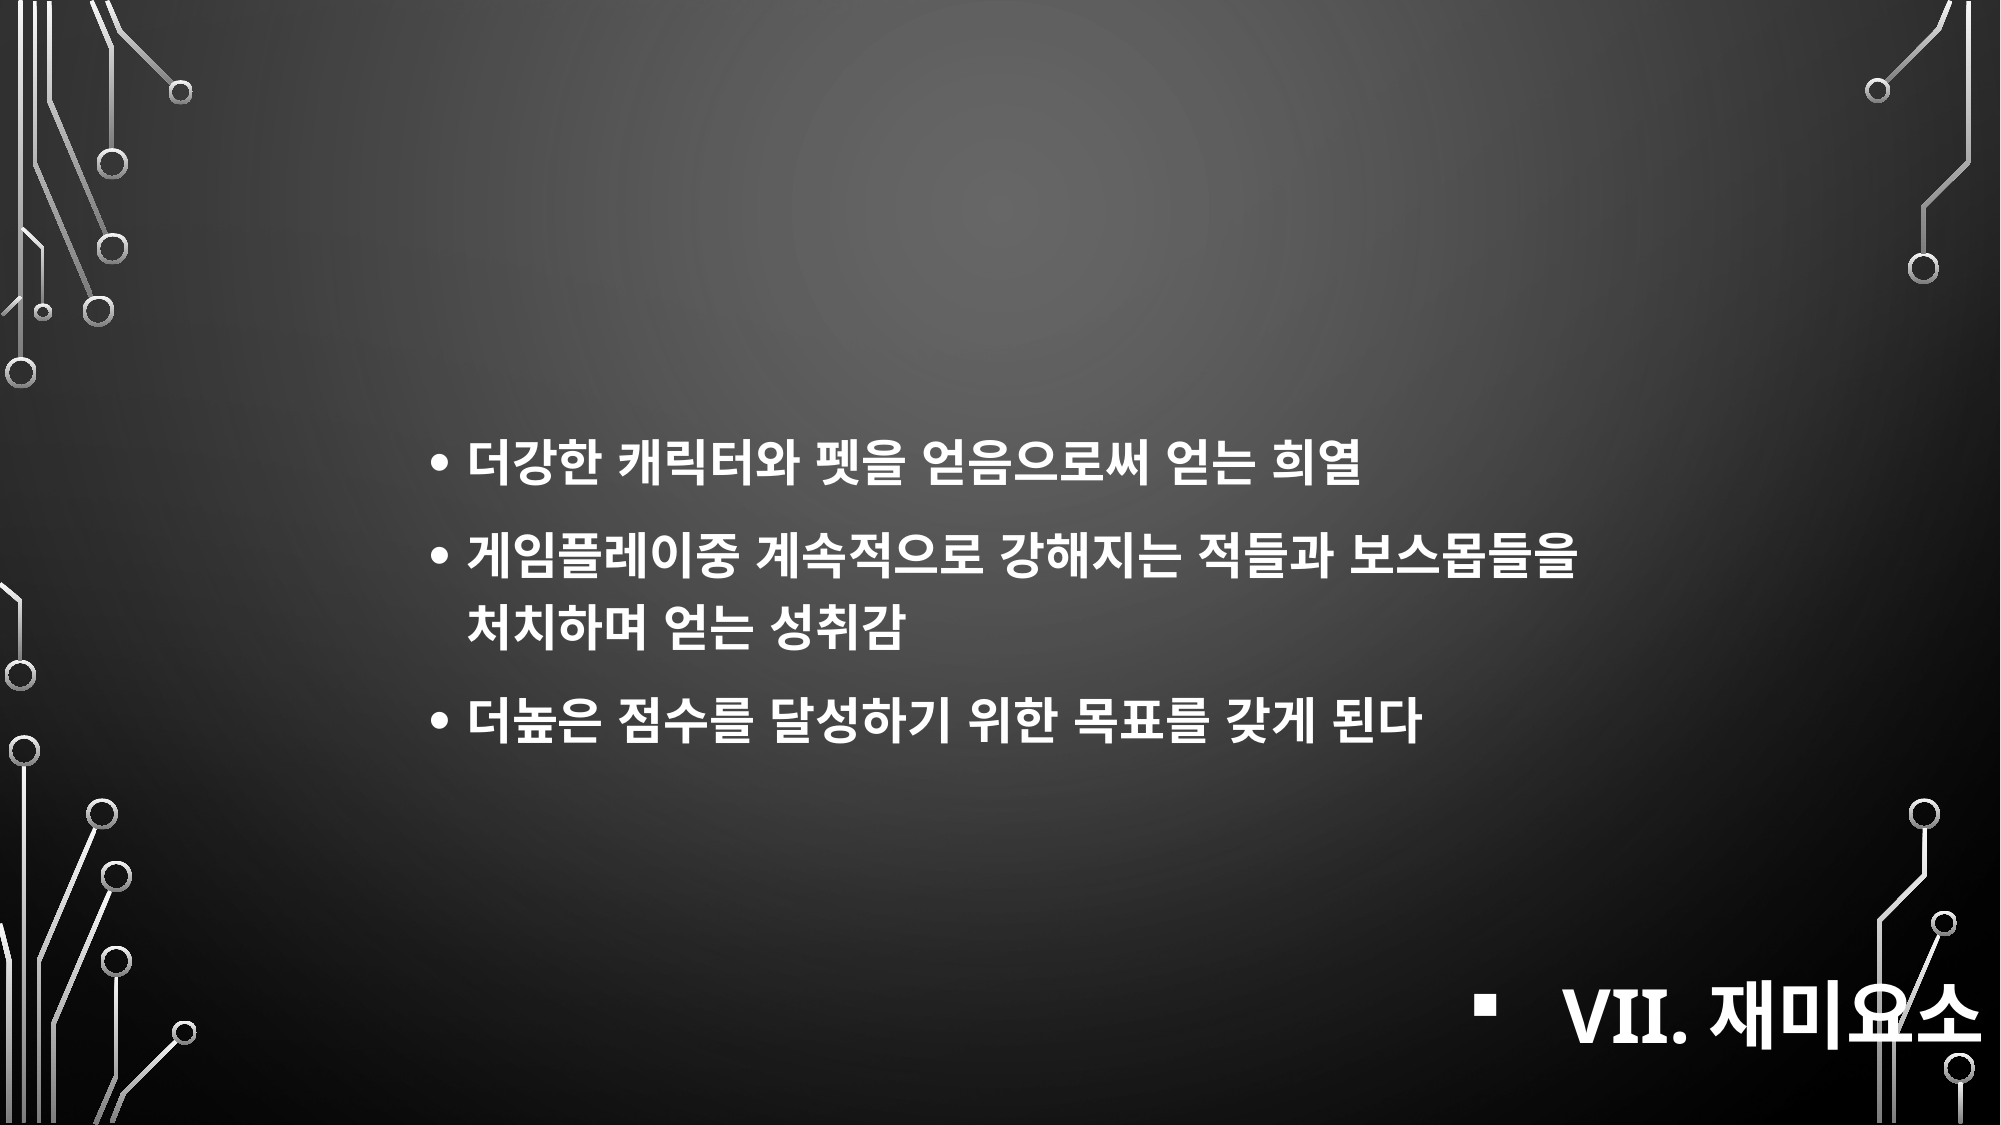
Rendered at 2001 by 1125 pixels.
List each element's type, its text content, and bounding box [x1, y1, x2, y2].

title VII.재미요소 [1350, 913, 2000, 1125]
list 더강한 캐릭터와 펫을 얻음으로써 얻는 희열 게임플레이중 계속적으로 강해지는 적들과 보스몹들을 처치하며 얻는 성취감 더높은 점수를 달성하기 위한 목표를 갖게 된다 [413, 412, 1646, 831]
